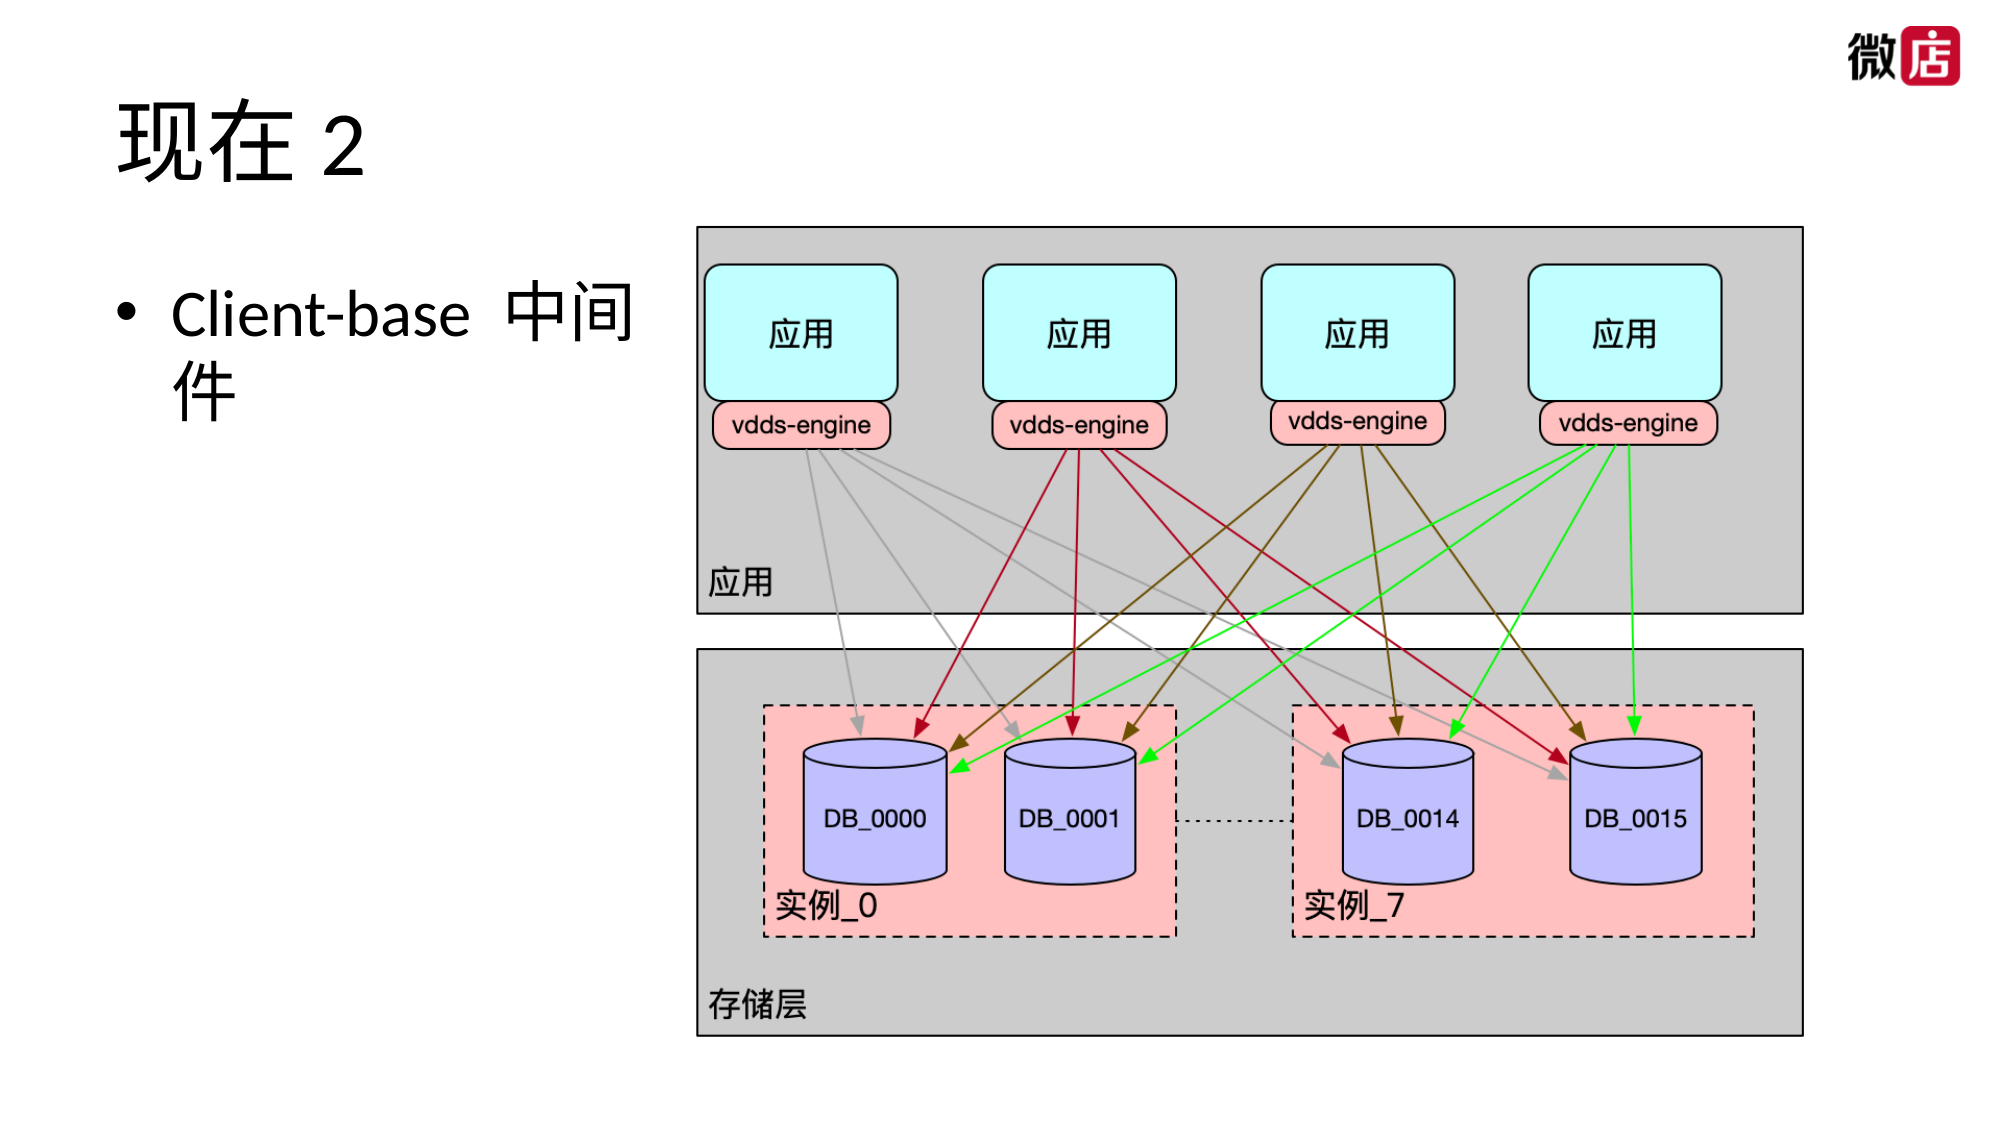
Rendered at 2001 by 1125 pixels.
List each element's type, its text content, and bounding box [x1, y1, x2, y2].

list Client-base 中间件 [99, 262, 659, 467]
picture [664, 202, 1830, 1068]
picture [1839, 26, 1976, 90]
title 现在2 [99, 45, 1900, 233]
